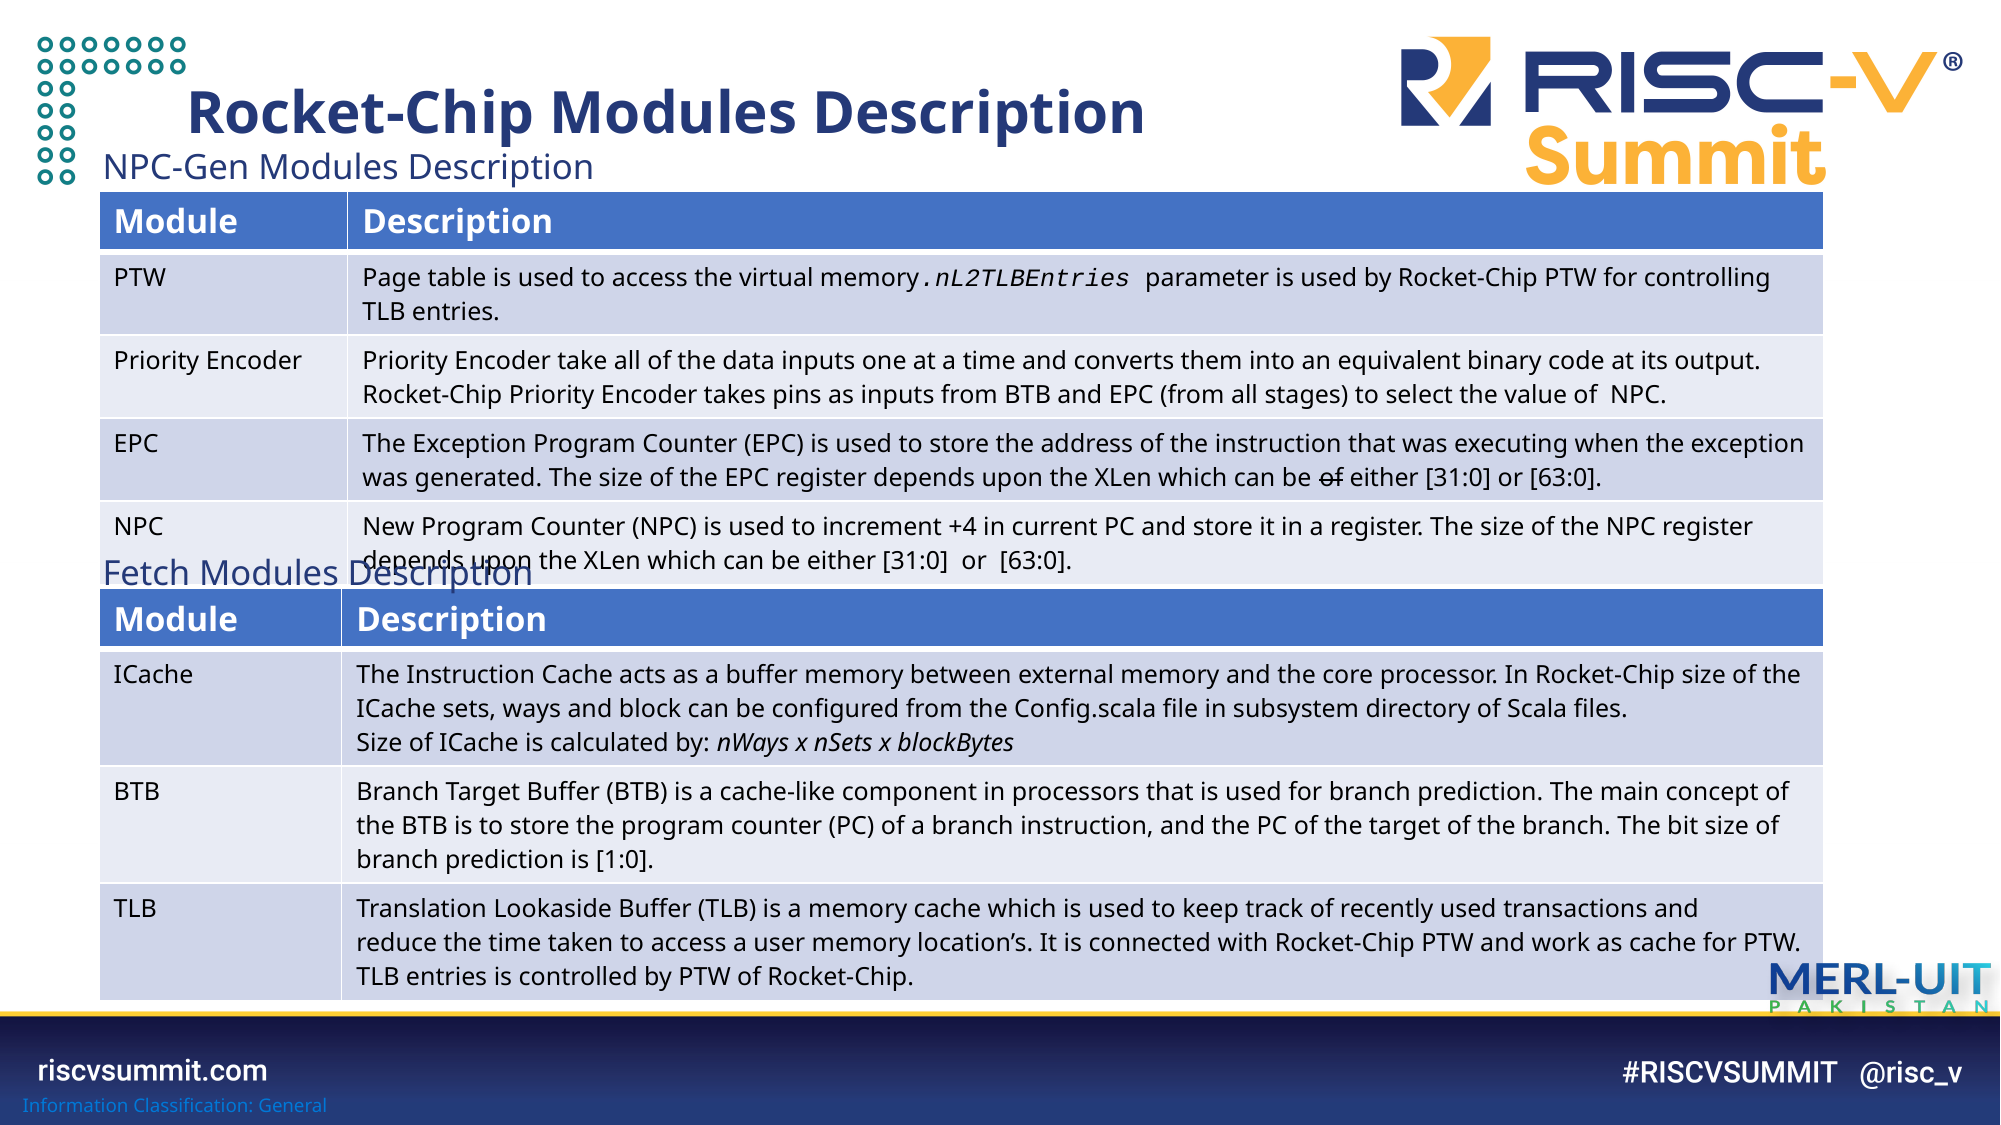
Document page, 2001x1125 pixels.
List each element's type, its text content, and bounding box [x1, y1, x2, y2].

text_box NPC-Gen Modules Description [87, 137, 651, 196]
table_header Module [100, 196, 347, 249]
table_cell The Exception Program Counter (EPC) is used to store the address of the instruction that was executing when the exception was generated. The size of the EPC register depends upon the XLen which can be of either [31:0] or [63:0]. [348, 419, 1823, 500]
table_cell PTW [100, 255, 347, 334]
table_cell TLB [100, 884, 341, 1000]
table_cell BTB [100, 767, 341, 882]
table_cell NPC [100, 502, 347, 543]
table_header Description [342, 589, 1823, 646]
table_header Module [100, 602, 341, 646]
title Rocket-Chip Modules Description [171, 67, 1238, 164]
table_cell Branch Target Buffer (BTB) is a cache-like component in processors that is used for branch prediction. The main concept of the BTB is to store the program counter (PC) of a branch instruction, and the PC of the target of the branch. The bit size of branch prediction is [1:0]. [342, 767, 1823, 882]
table_cell Translation Lookaside Buffer (TLB) is a memory cache which is used to keep track of recently used transactions and reduce the time taken to access a user memory location’s. It is connected with Rocket-Chip PTW and work as cache for PTW. TLB entries is controlled by PTW of Rocket-Chip. [342, 884, 1823, 1000]
table_cell Priority Encoder take all of the data inputs one at a time and converts them into an equivalent binary code at its output. Rocket-Chip Priority Encoder takes pins as inputs from BTB and EPC (from all stages) to select the value of NPC. [348, 336, 1823, 417]
picture [0, 0, 2000, 1125]
table_cell Priority Encoder [100, 336, 347, 417]
table_cell Page table is used to access the virtual memory.nL2TLBEntries parameter is used by Rocket-Chip PTW for controlling TLB entries. [348, 255, 1823, 334]
table_cell New Program Counter (NPC) is used to increment +4 in current PC and store it in a register. The size of the NPC register depends upon the XLen which can be either [31:0] or [63:0]. [348, 502, 1823, 584]
table_cell The Instruction Cache acts as a buffer memory between external memory and the core processor. In Rocket-Chip size of the ICache sets, ways and block can be configured from the Config.scala file in subsystem directory of Scala files. Size of ICache is calculated by: nWays x nSets x blockBytes [342, 652, 1823, 765]
text_box Fetch Modules Description [87, 543, 572, 602]
table_cell ICache [100, 652, 341, 765]
table_header Description [348, 192, 1823, 249]
table_cell EPC [100, 419, 347, 500]
